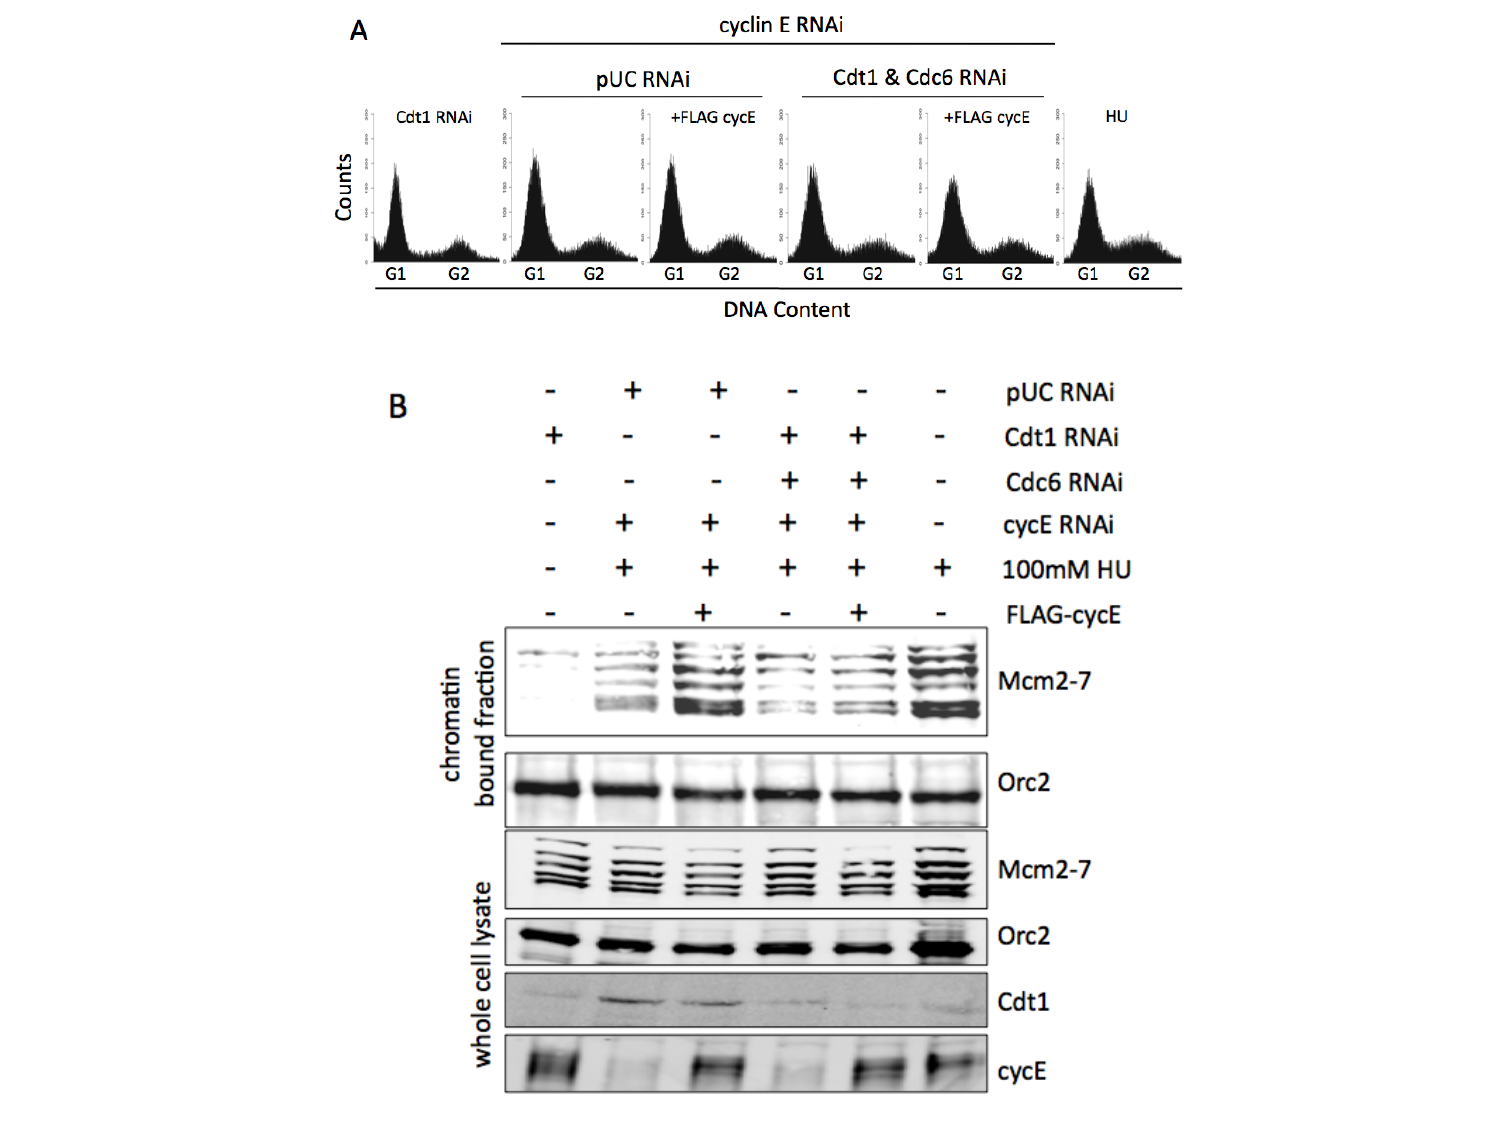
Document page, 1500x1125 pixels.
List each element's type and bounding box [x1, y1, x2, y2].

picture [318, 0, 1205, 323]
picture [378, 351, 1145, 1125]
